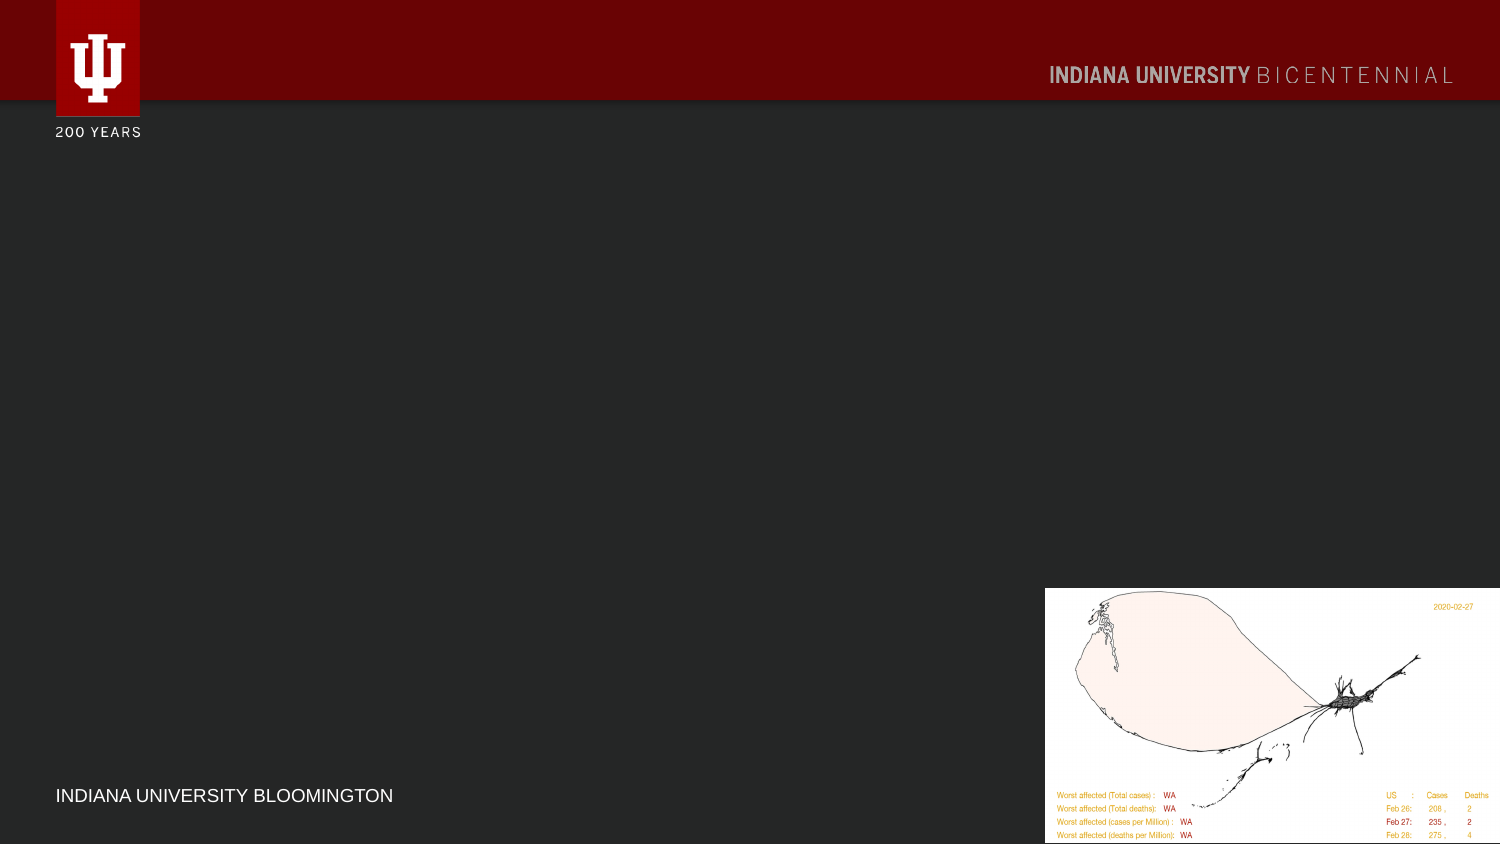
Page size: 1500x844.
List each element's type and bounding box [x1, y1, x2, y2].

text_box [1044, 587, 1500, 844]
picture [44, 0, 153, 144]
